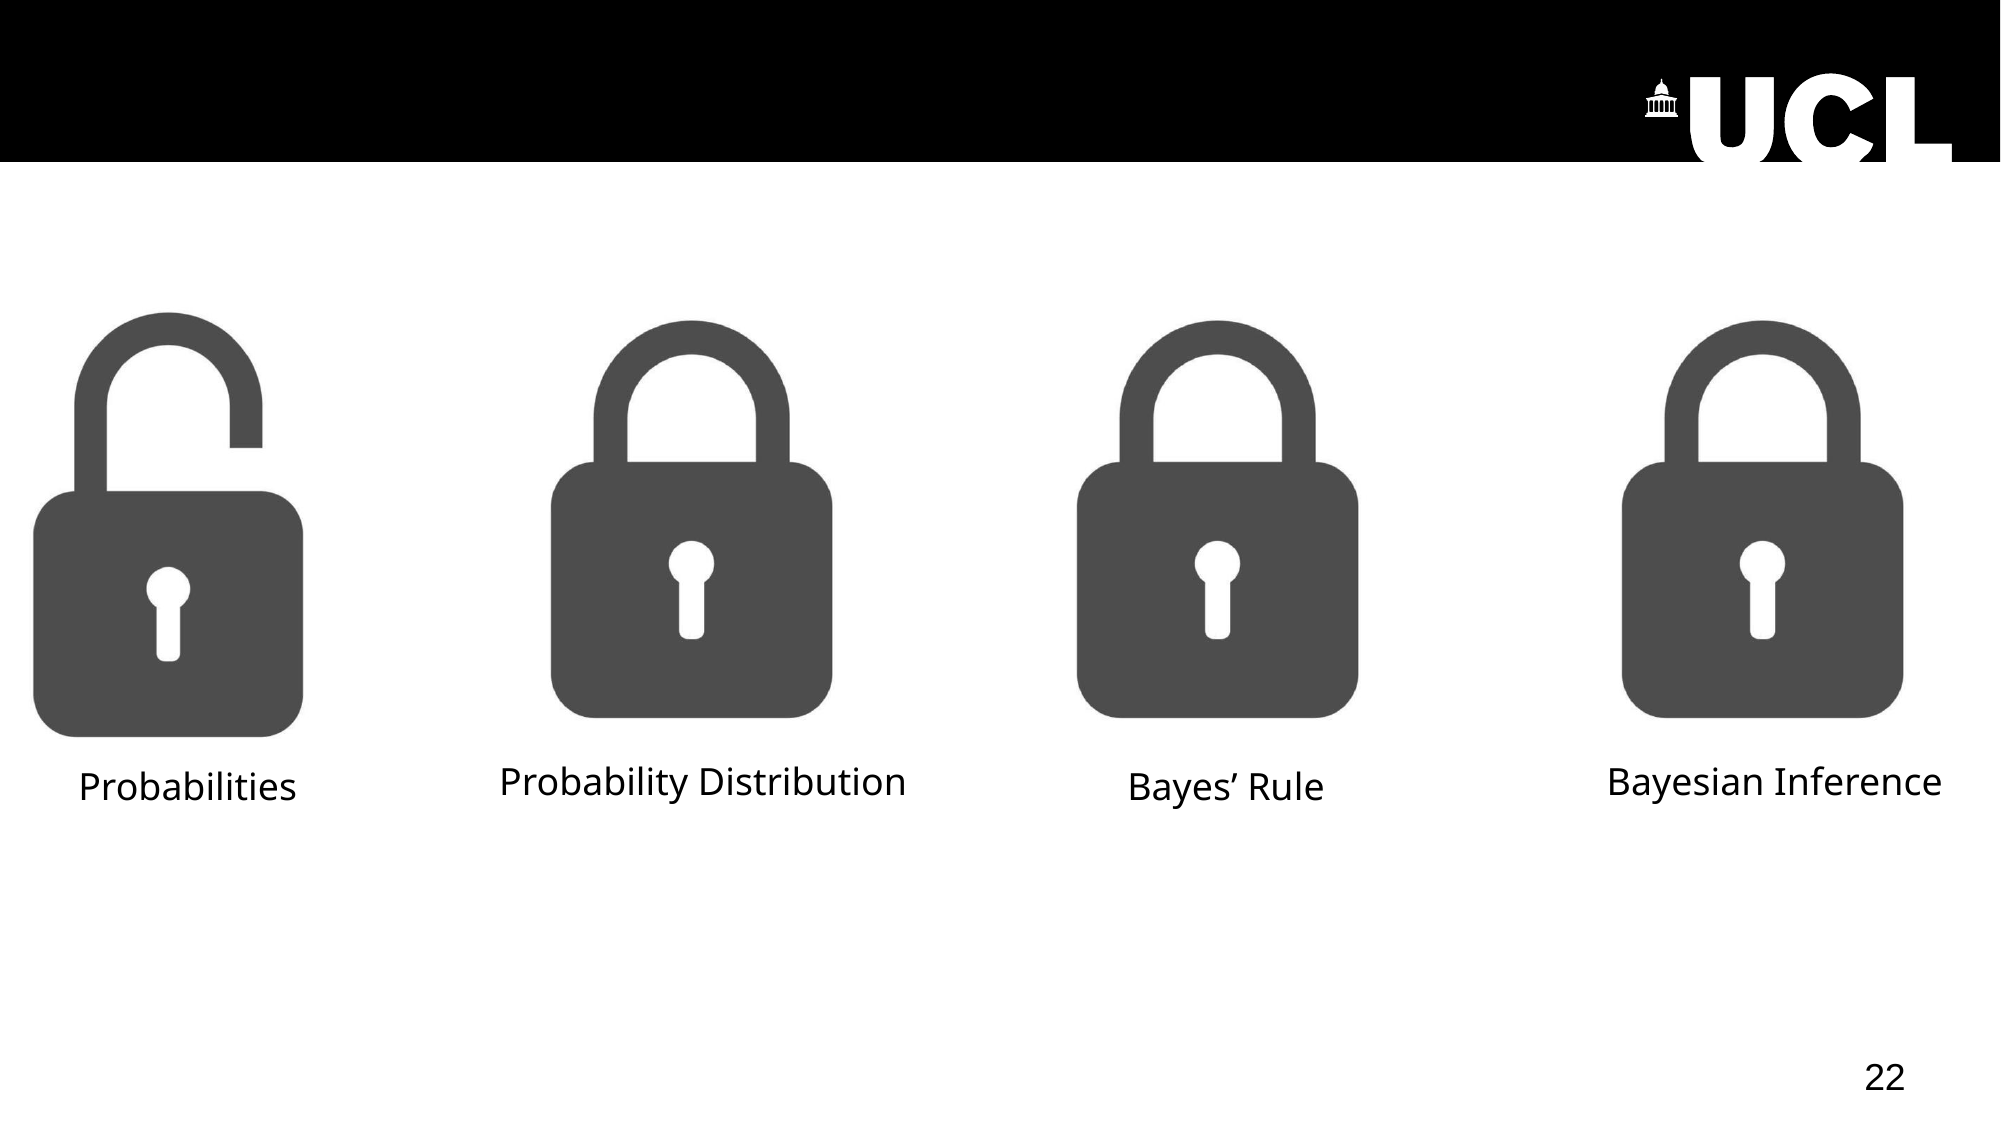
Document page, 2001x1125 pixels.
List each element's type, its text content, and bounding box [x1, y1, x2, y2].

picture [1645, 78, 1678, 117]
text_box Bayes’ Rule [1112, 755, 1340, 816]
picture [8, 307, 322, 741]
text_box Bayesian Inference [1591, 750, 1958, 811]
text_box Probabilities [63, 755, 312, 816]
text_box Probability Distribution [484, 750, 923, 811]
text_box 22 [1849, 1045, 1939, 1070]
picture [1032, 307, 1408, 741]
picture [506, 307, 883, 741]
picture [1577, 307, 1953, 741]
